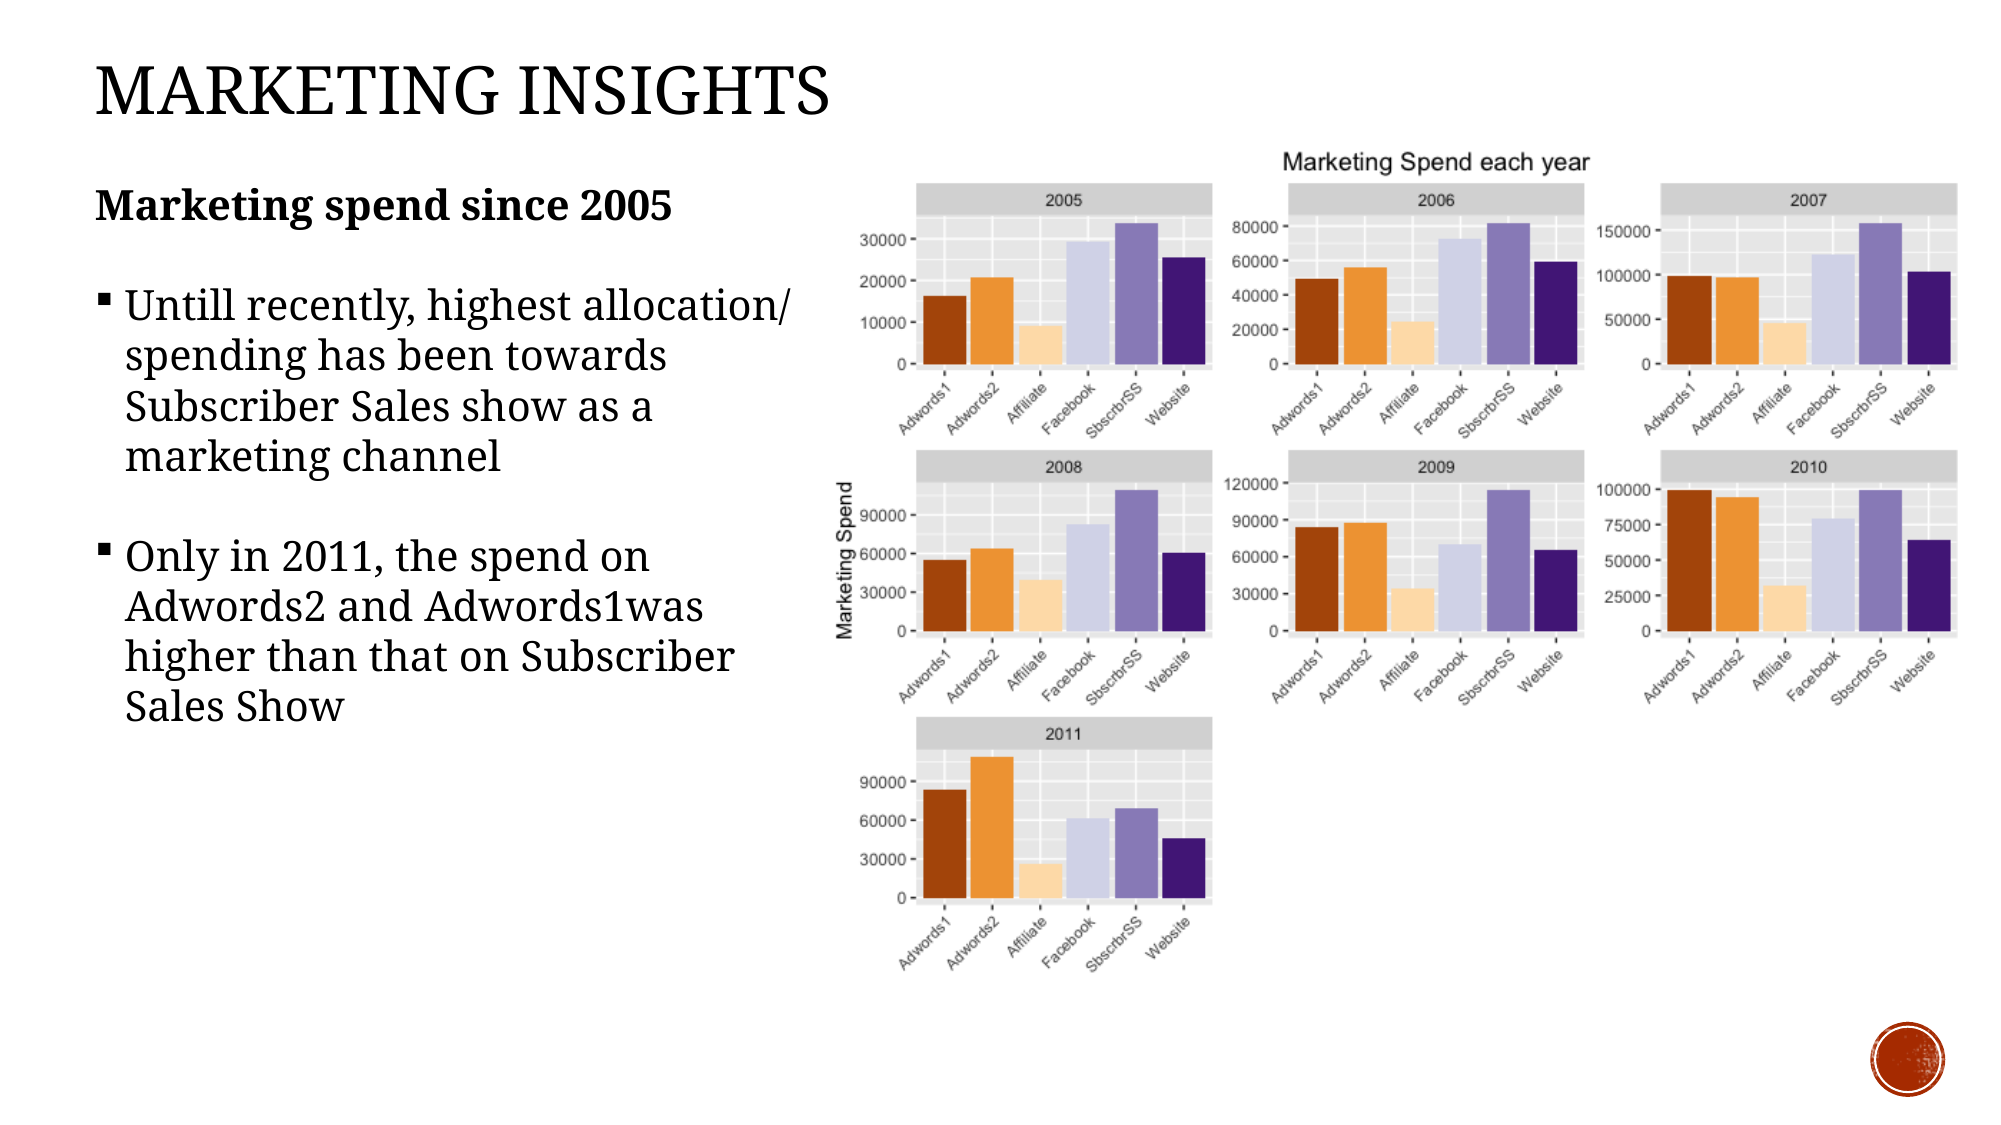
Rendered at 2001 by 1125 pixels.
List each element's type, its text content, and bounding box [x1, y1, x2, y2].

picture [822, 142, 1968, 984]
title Marketing Insights [79, 36, 1927, 150]
list Marketing spend since 2005 Untill recently, highest allocation/ spending has been towards Subscriber Sales show as a marketing channel Only in 2011, the spend on Adwords2 and Adwords1was higher than that on Subscriber Sales Show [79, 171, 833, 1013]
